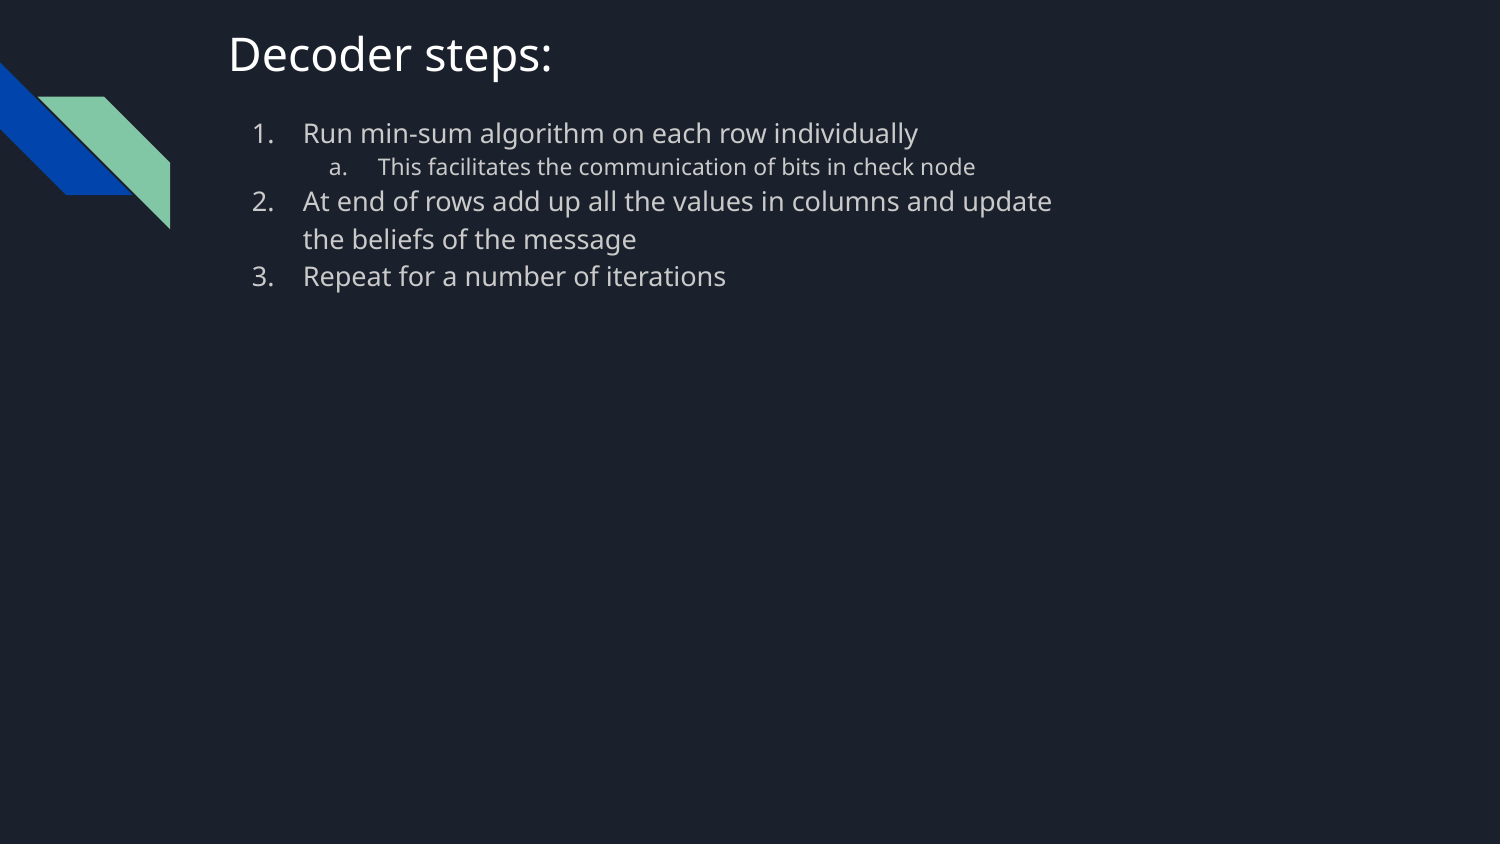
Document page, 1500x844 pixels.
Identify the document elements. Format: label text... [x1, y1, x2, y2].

list Run min-sum algorithm on each row individually This facilitates the communication of bits in check node At end of rows add up all the values in columns and update the beliefs of the message Repeat for a number of iterations [212, 96, 1086, 444]
title Decoder steps: [212, 9, 810, 96]
